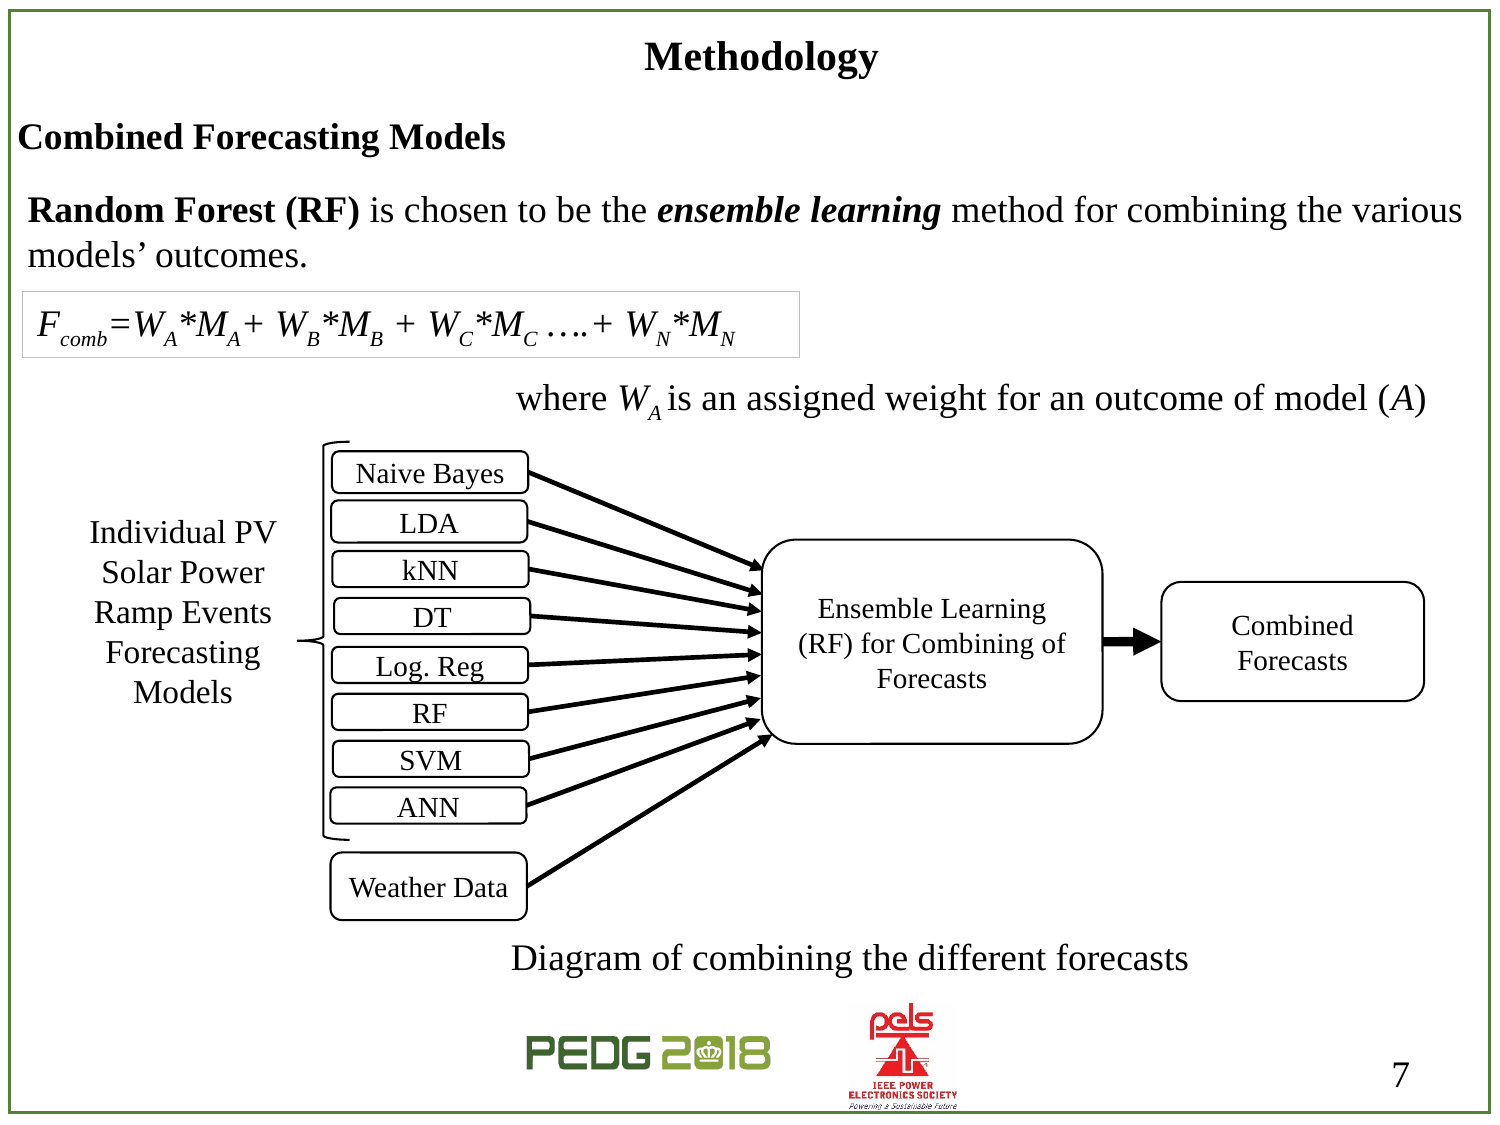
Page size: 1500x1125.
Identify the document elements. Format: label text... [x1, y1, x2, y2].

picture [514, 1018, 783, 1082]
text_box 7 [1074, 1042, 1425, 1103]
picture [849, 1003, 957, 1110]
text_box Fcomb=WA*MA+ WB*MB + WC*MC ….+ WN*MN [22, 291, 800, 358]
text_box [42, 441, 1425, 921]
text_box Diagram of combining the different forecasts [200, 925, 1500, 986]
text_box Methodology [629, 21, 895, 87]
text_box Combined Forecasting Models [2, 104, 531, 165]
text_box where WA is an assigned weight for an outcome of model (A) [501, 365, 1442, 432]
text_box Random Forest (RF) is chosen to be the ensemble learning method for combining the various models’ outcomes. [12, 177, 1484, 283]
